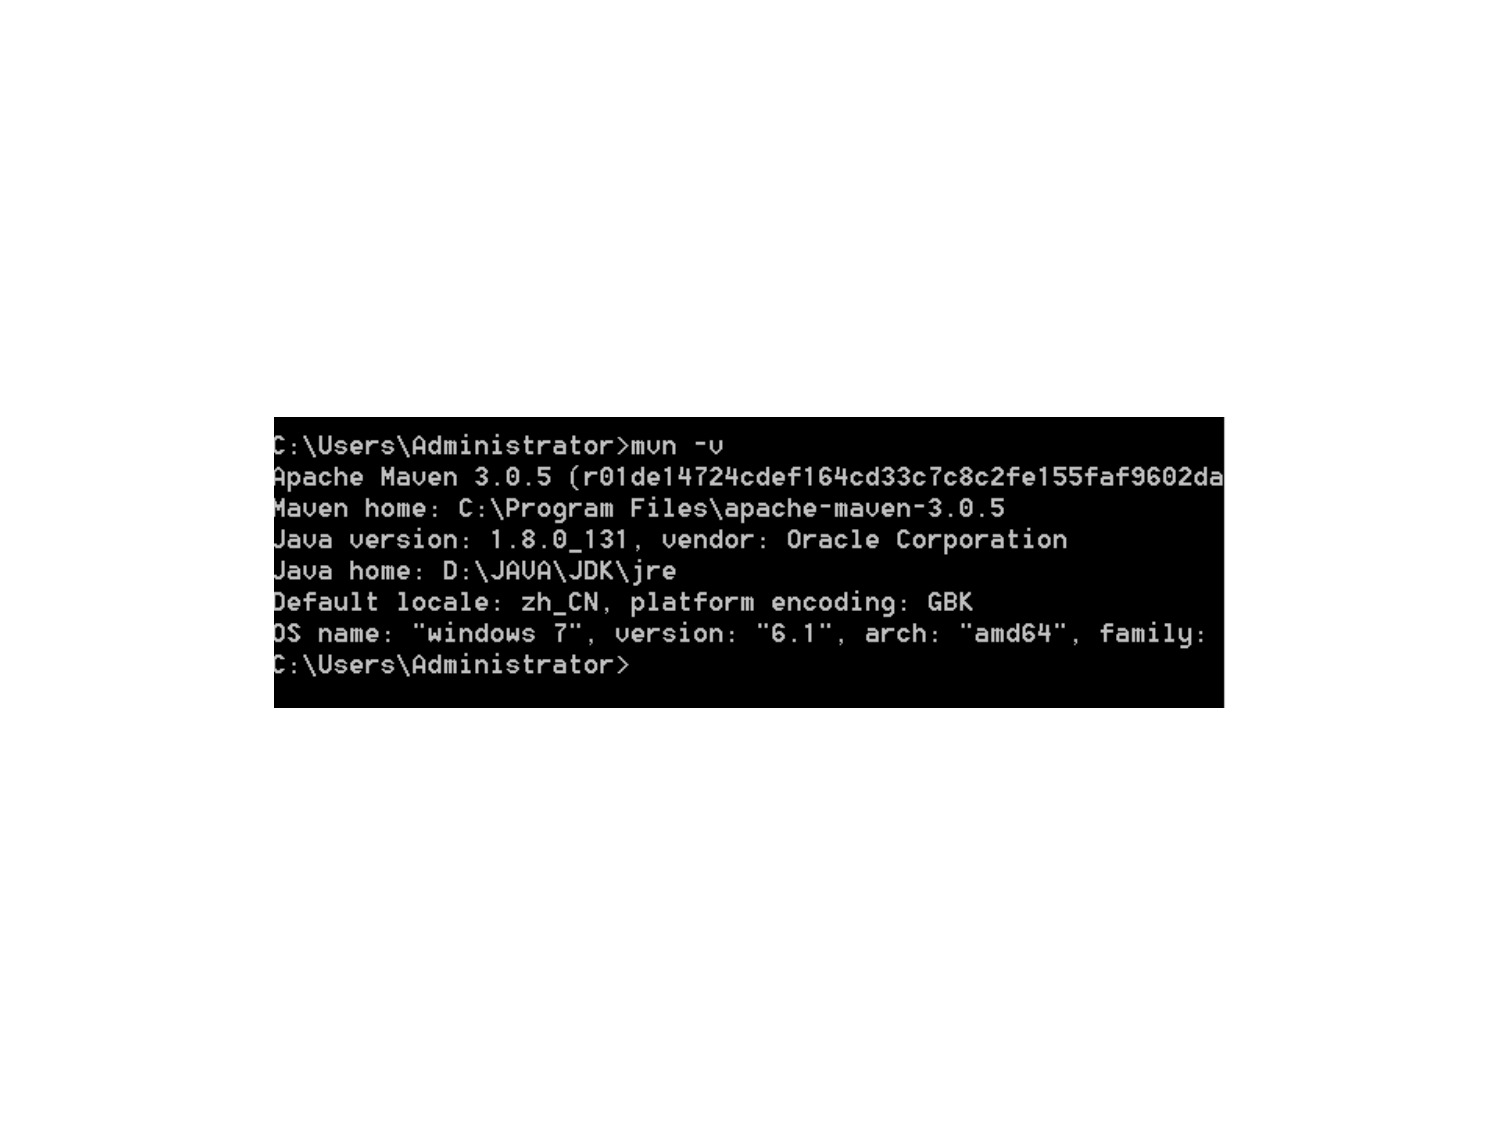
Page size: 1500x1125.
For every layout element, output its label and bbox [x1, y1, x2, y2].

picture [273, 416, 1226, 708]
